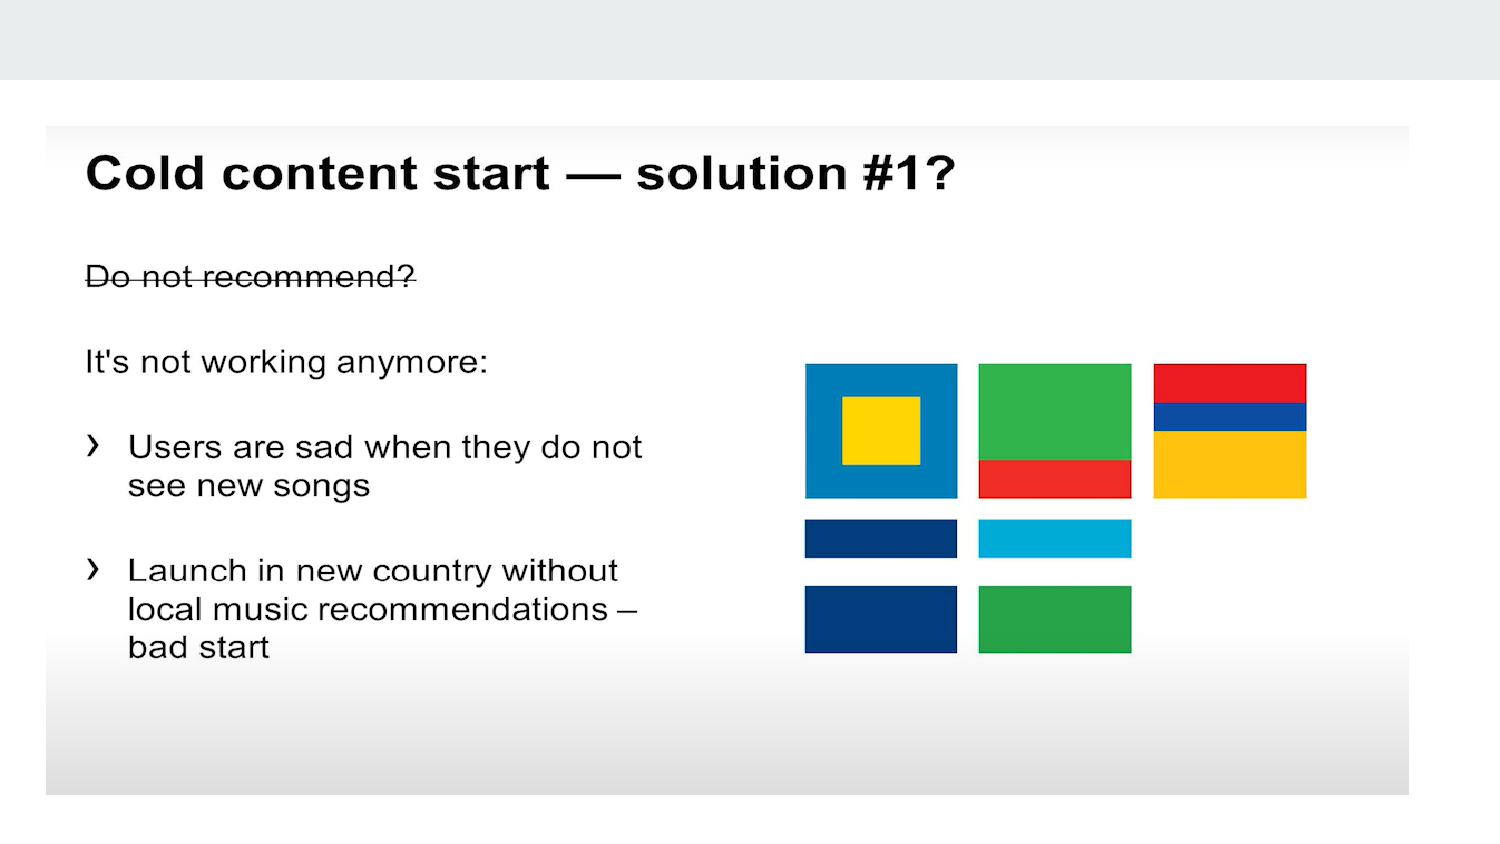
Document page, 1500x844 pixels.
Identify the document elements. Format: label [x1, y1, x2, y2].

picture [45, 126, 1410, 795]
